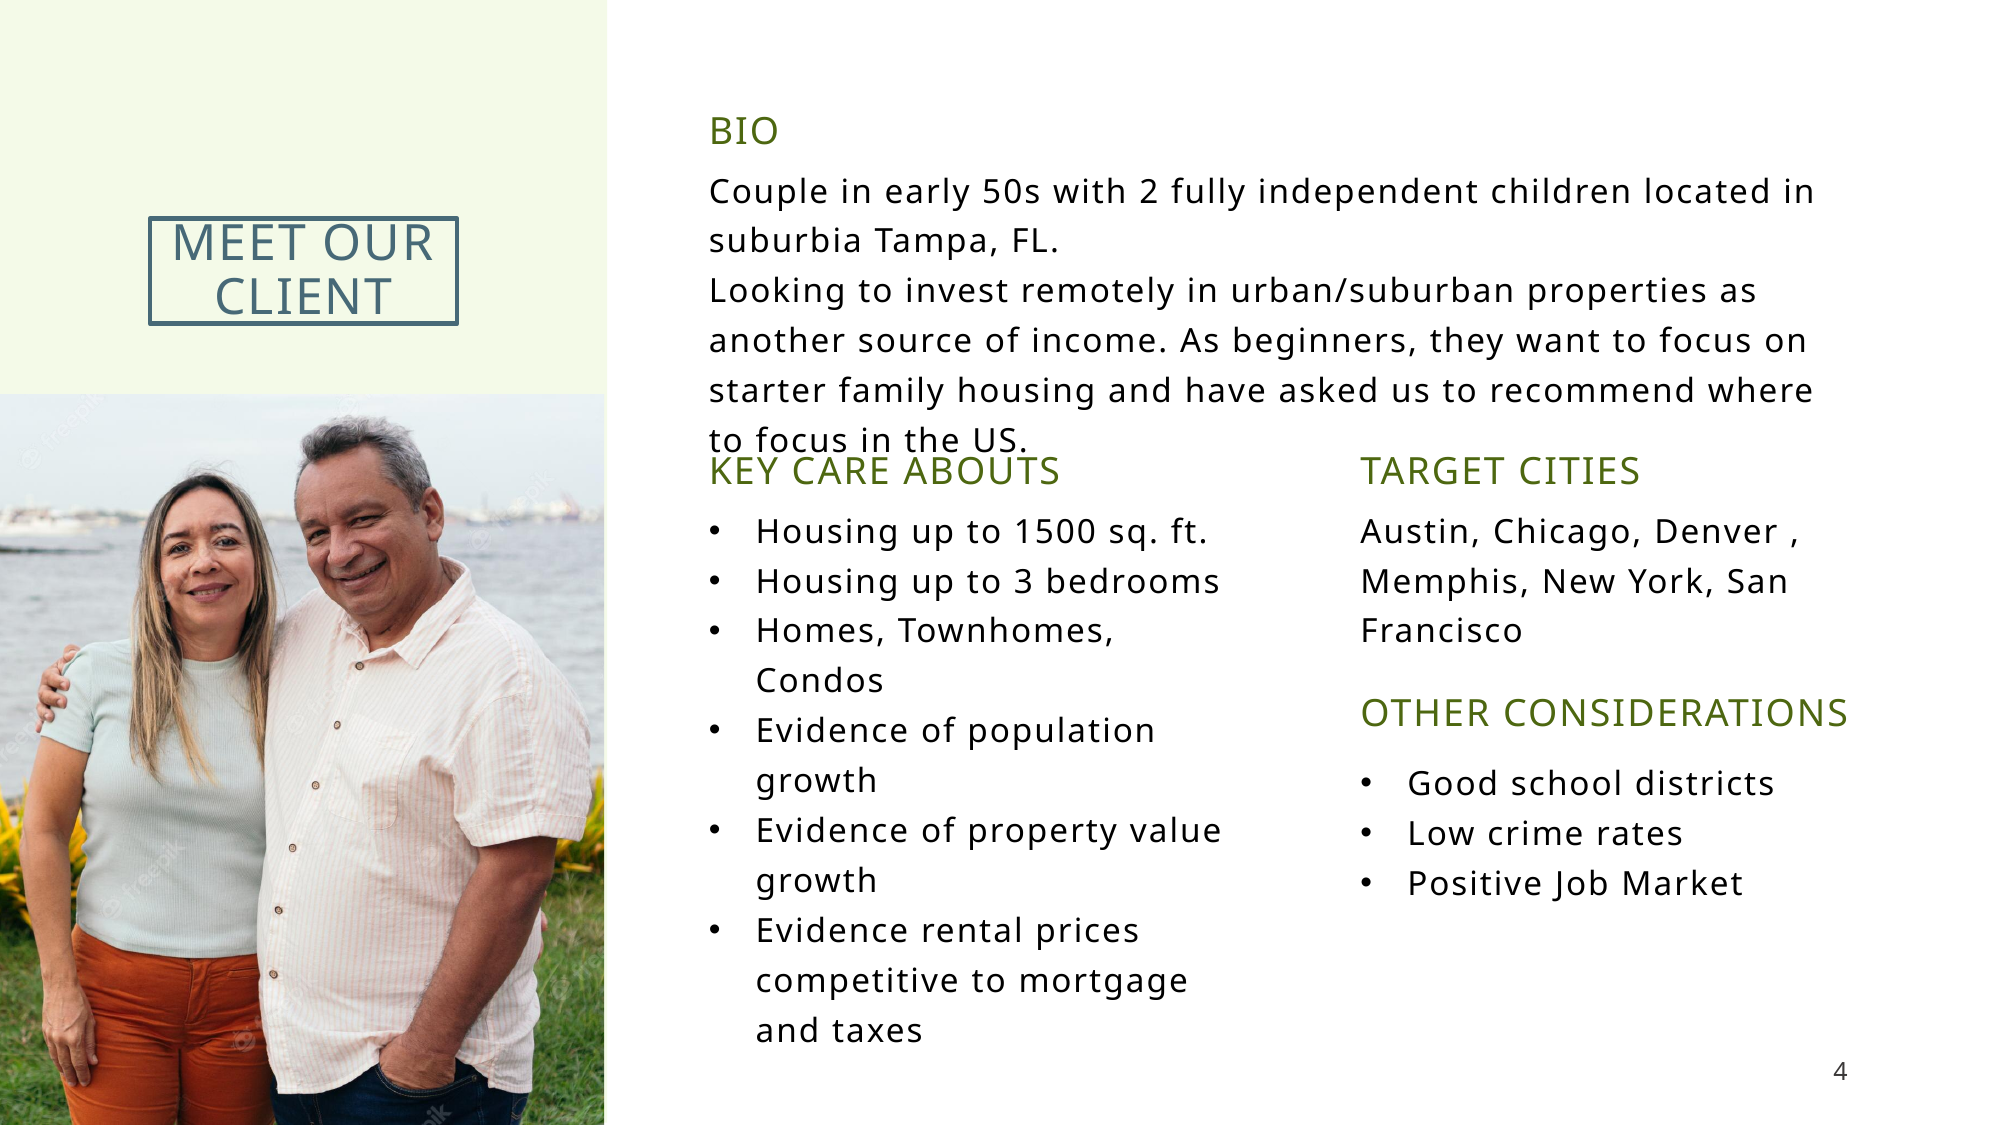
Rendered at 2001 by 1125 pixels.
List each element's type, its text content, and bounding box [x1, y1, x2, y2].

slide_number 4 [1412, 1042, 1863, 1103]
picture [0, 394, 605, 1125]
list Couple in early 50s with 2 fully independent children located in suburbia Tampa, FL. Looking to invest remotely in urban/suburban properties as another source of income. As beginners, they want to focus on starter family housing and have asked us to recommend where to focus in the US. [694, 152, 1863, 413]
list TaRGET Cities [1345, 430, 1909, 492]
list Housing up to 1500 sq. ft. Housing up to 3 bedrooms Homes, Townhomes, Condos Evidence of population growth Evidence of property value growth Evidence rental prices competitive to mortgage and taxes [694, 492, 1258, 1043]
list Good school districts Low crime rates Positive Job Market [1345, 744, 1909, 976]
list Key care abouts [694, 429, 1258, 492]
list Other Considerations [1345, 671, 1909, 742]
list BIO [694, 90, 1258, 152]
list Austin, Chicago, Denver , Memphis, New York, San Francisco [1345, 492, 1909, 669]
title Meet our client [148, 216, 459, 326]
